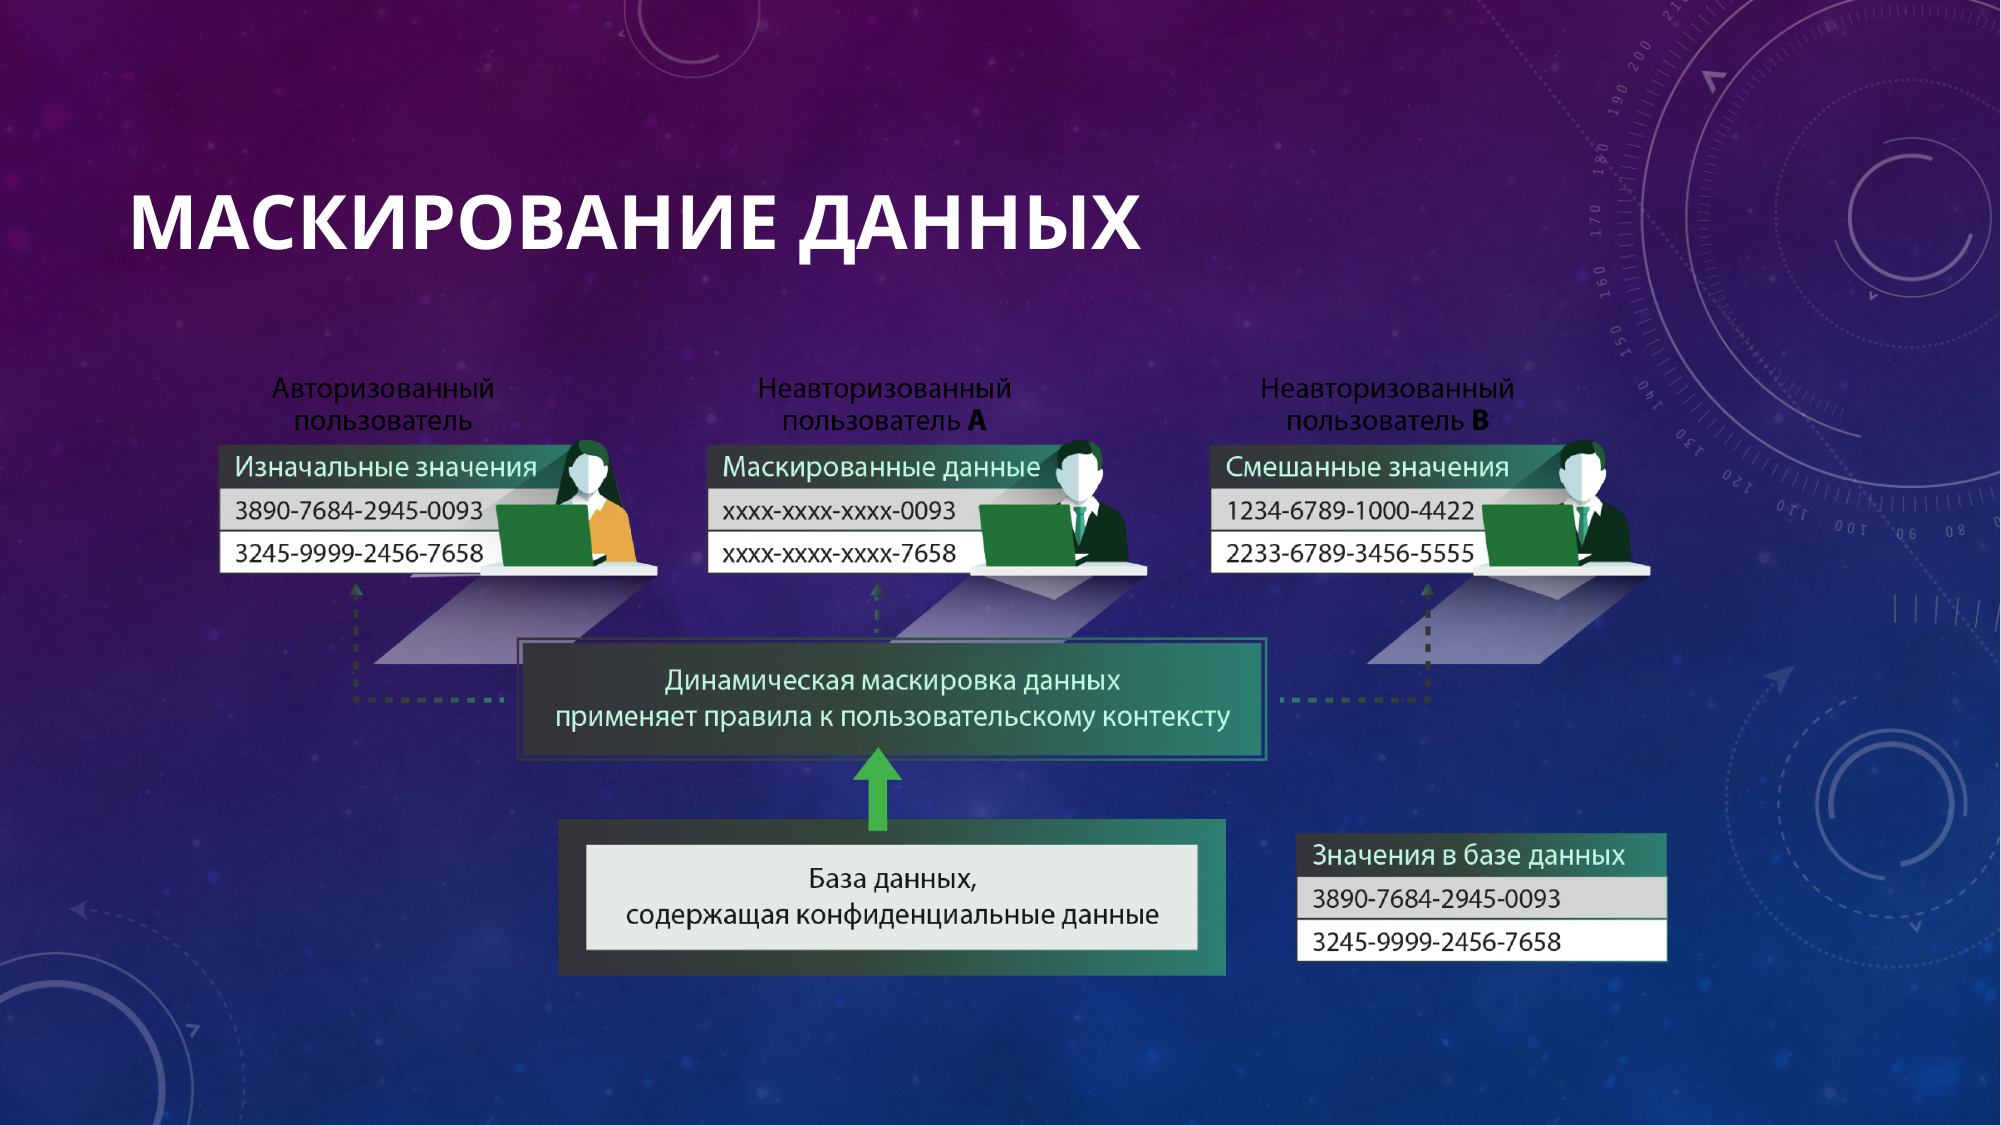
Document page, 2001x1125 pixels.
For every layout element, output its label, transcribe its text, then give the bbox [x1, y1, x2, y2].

title Маскирование данных [112, 99, 1775, 339]
picture [0, 0, 2001, 1125]
